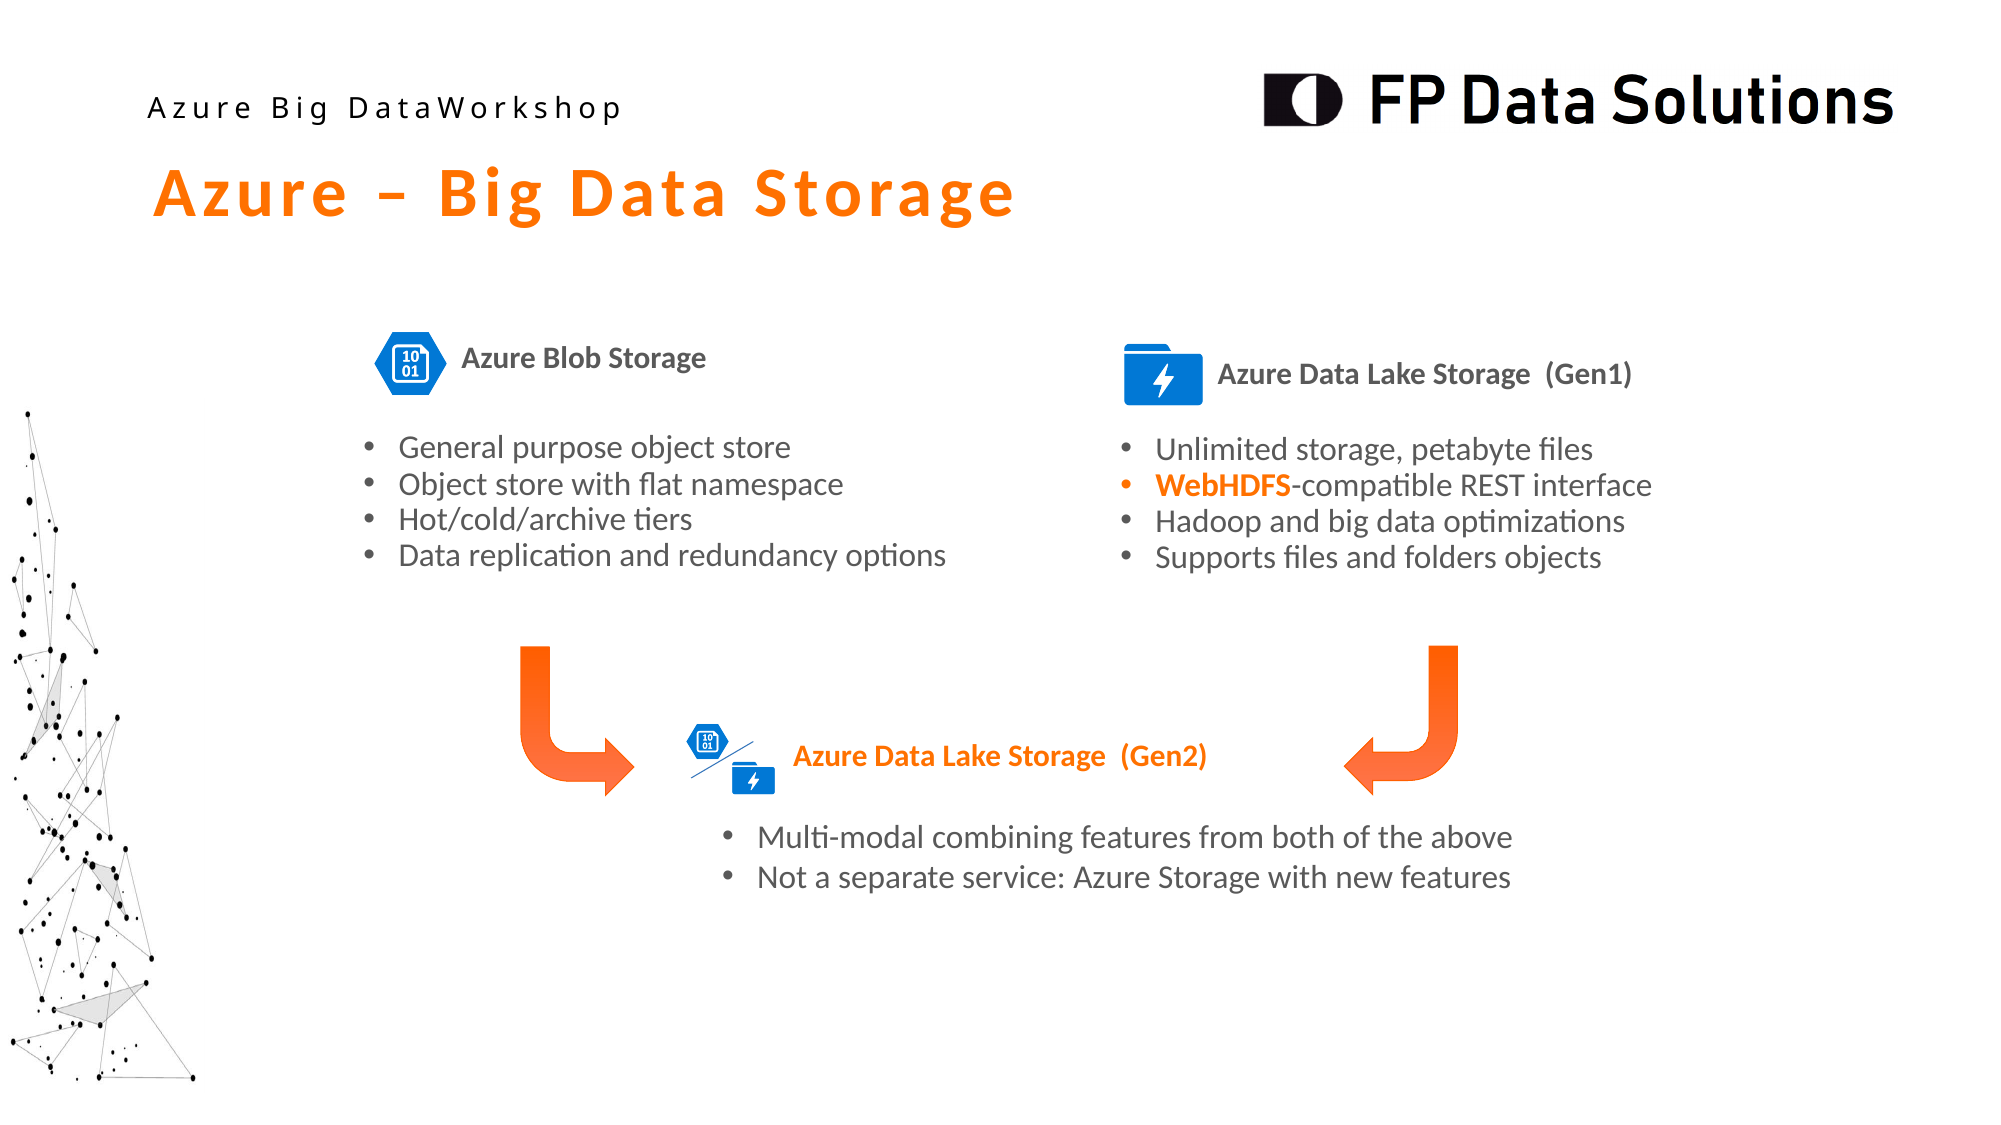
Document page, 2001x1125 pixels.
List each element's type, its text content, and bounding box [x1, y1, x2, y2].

picture [0, 398, 205, 1093]
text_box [520, 646, 1569, 904]
text_box Azure Blob Storage [447, 334, 837, 384]
text_box Unlimited storage, petabyte files WebHDFS-compatible REST interface Hadoop and big data optimizations Supports files and folders objects [1105, 424, 1706, 583]
text_box General purpose object store Object store with flat namespace Hot/cold/archive tiers Data replication and redundancy options [348, 422, 963, 582]
picture [1257, 64, 1898, 133]
list Azure – Big Data Storage [139, 148, 1125, 267]
picture [374, 327, 447, 401]
picture [1124, 335, 1203, 414]
text_box Azure Data Lake Storage (Gen1) [1203, 350, 1691, 399]
